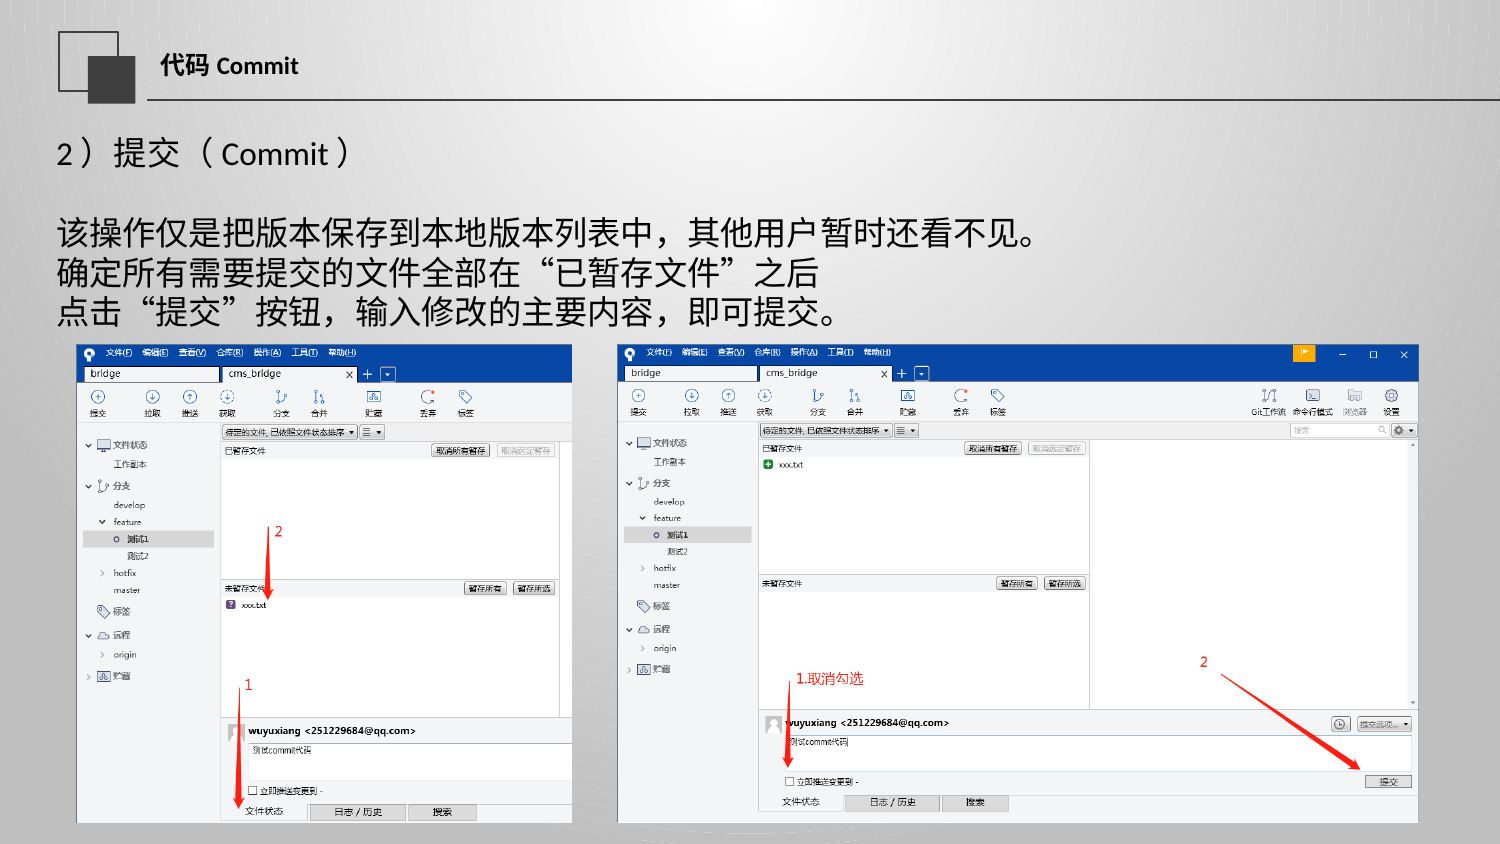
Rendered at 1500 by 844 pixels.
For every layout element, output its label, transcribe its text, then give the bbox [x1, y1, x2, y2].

picture [76, 343, 573, 824]
text_box 2）提交（Commit） 该操作仅是把版本保存到本地版本列表中，其他用户暂时还看不见。 确定所有需要提交的文件全部在“已暂存文件”之后 点击“提交”按钮，输入修改的主要内容，即可提交。 [41, 124, 1367, 339]
title 代码Commit [145, 32, 680, 97]
picture [617, 344, 1420, 823]
